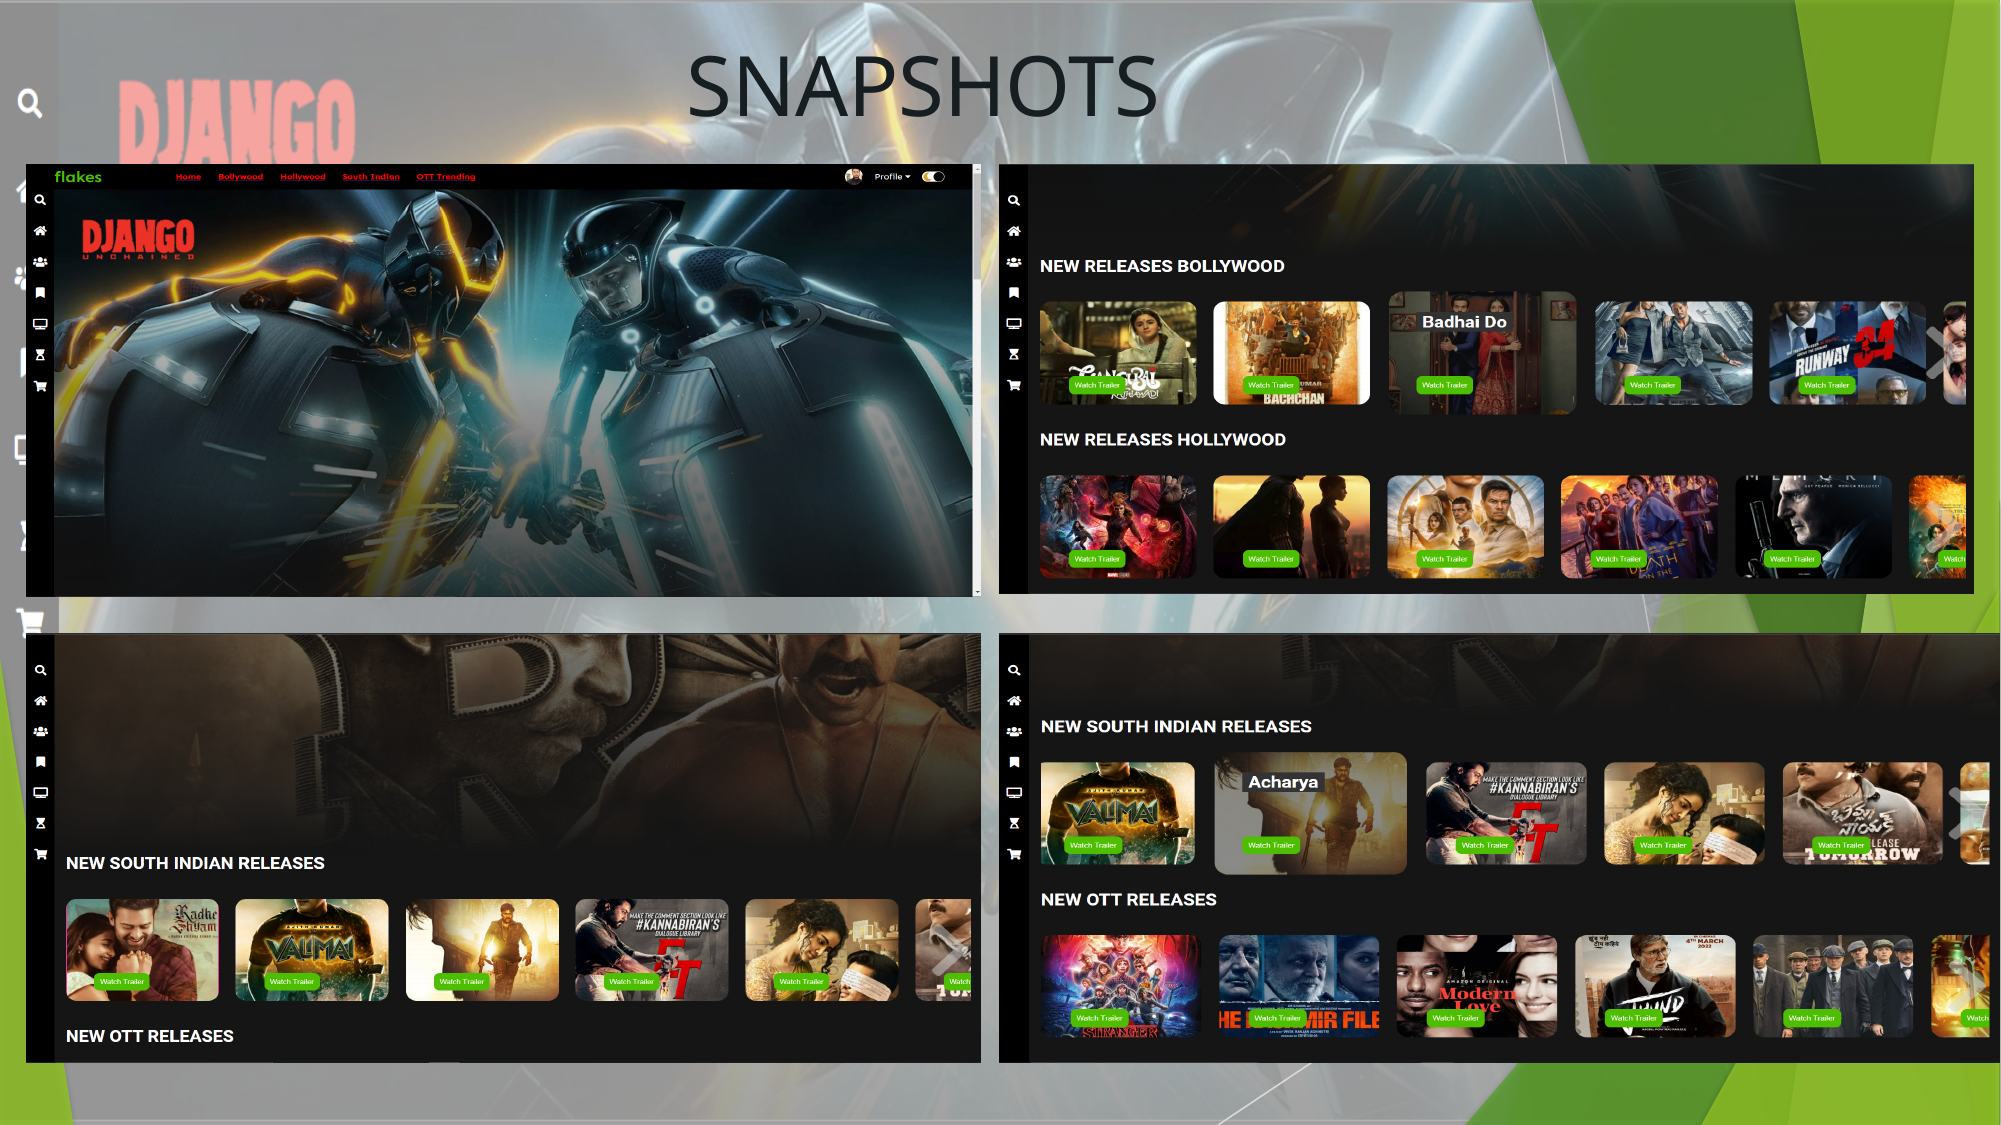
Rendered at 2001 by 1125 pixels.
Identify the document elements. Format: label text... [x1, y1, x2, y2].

picture [25, 633, 981, 1063]
picture [999, 164, 1975, 594]
text_box SNAPSHOTS [671, 26, 1329, 141]
picture [999, 633, 2000, 1063]
picture [25, 164, 981, 598]
